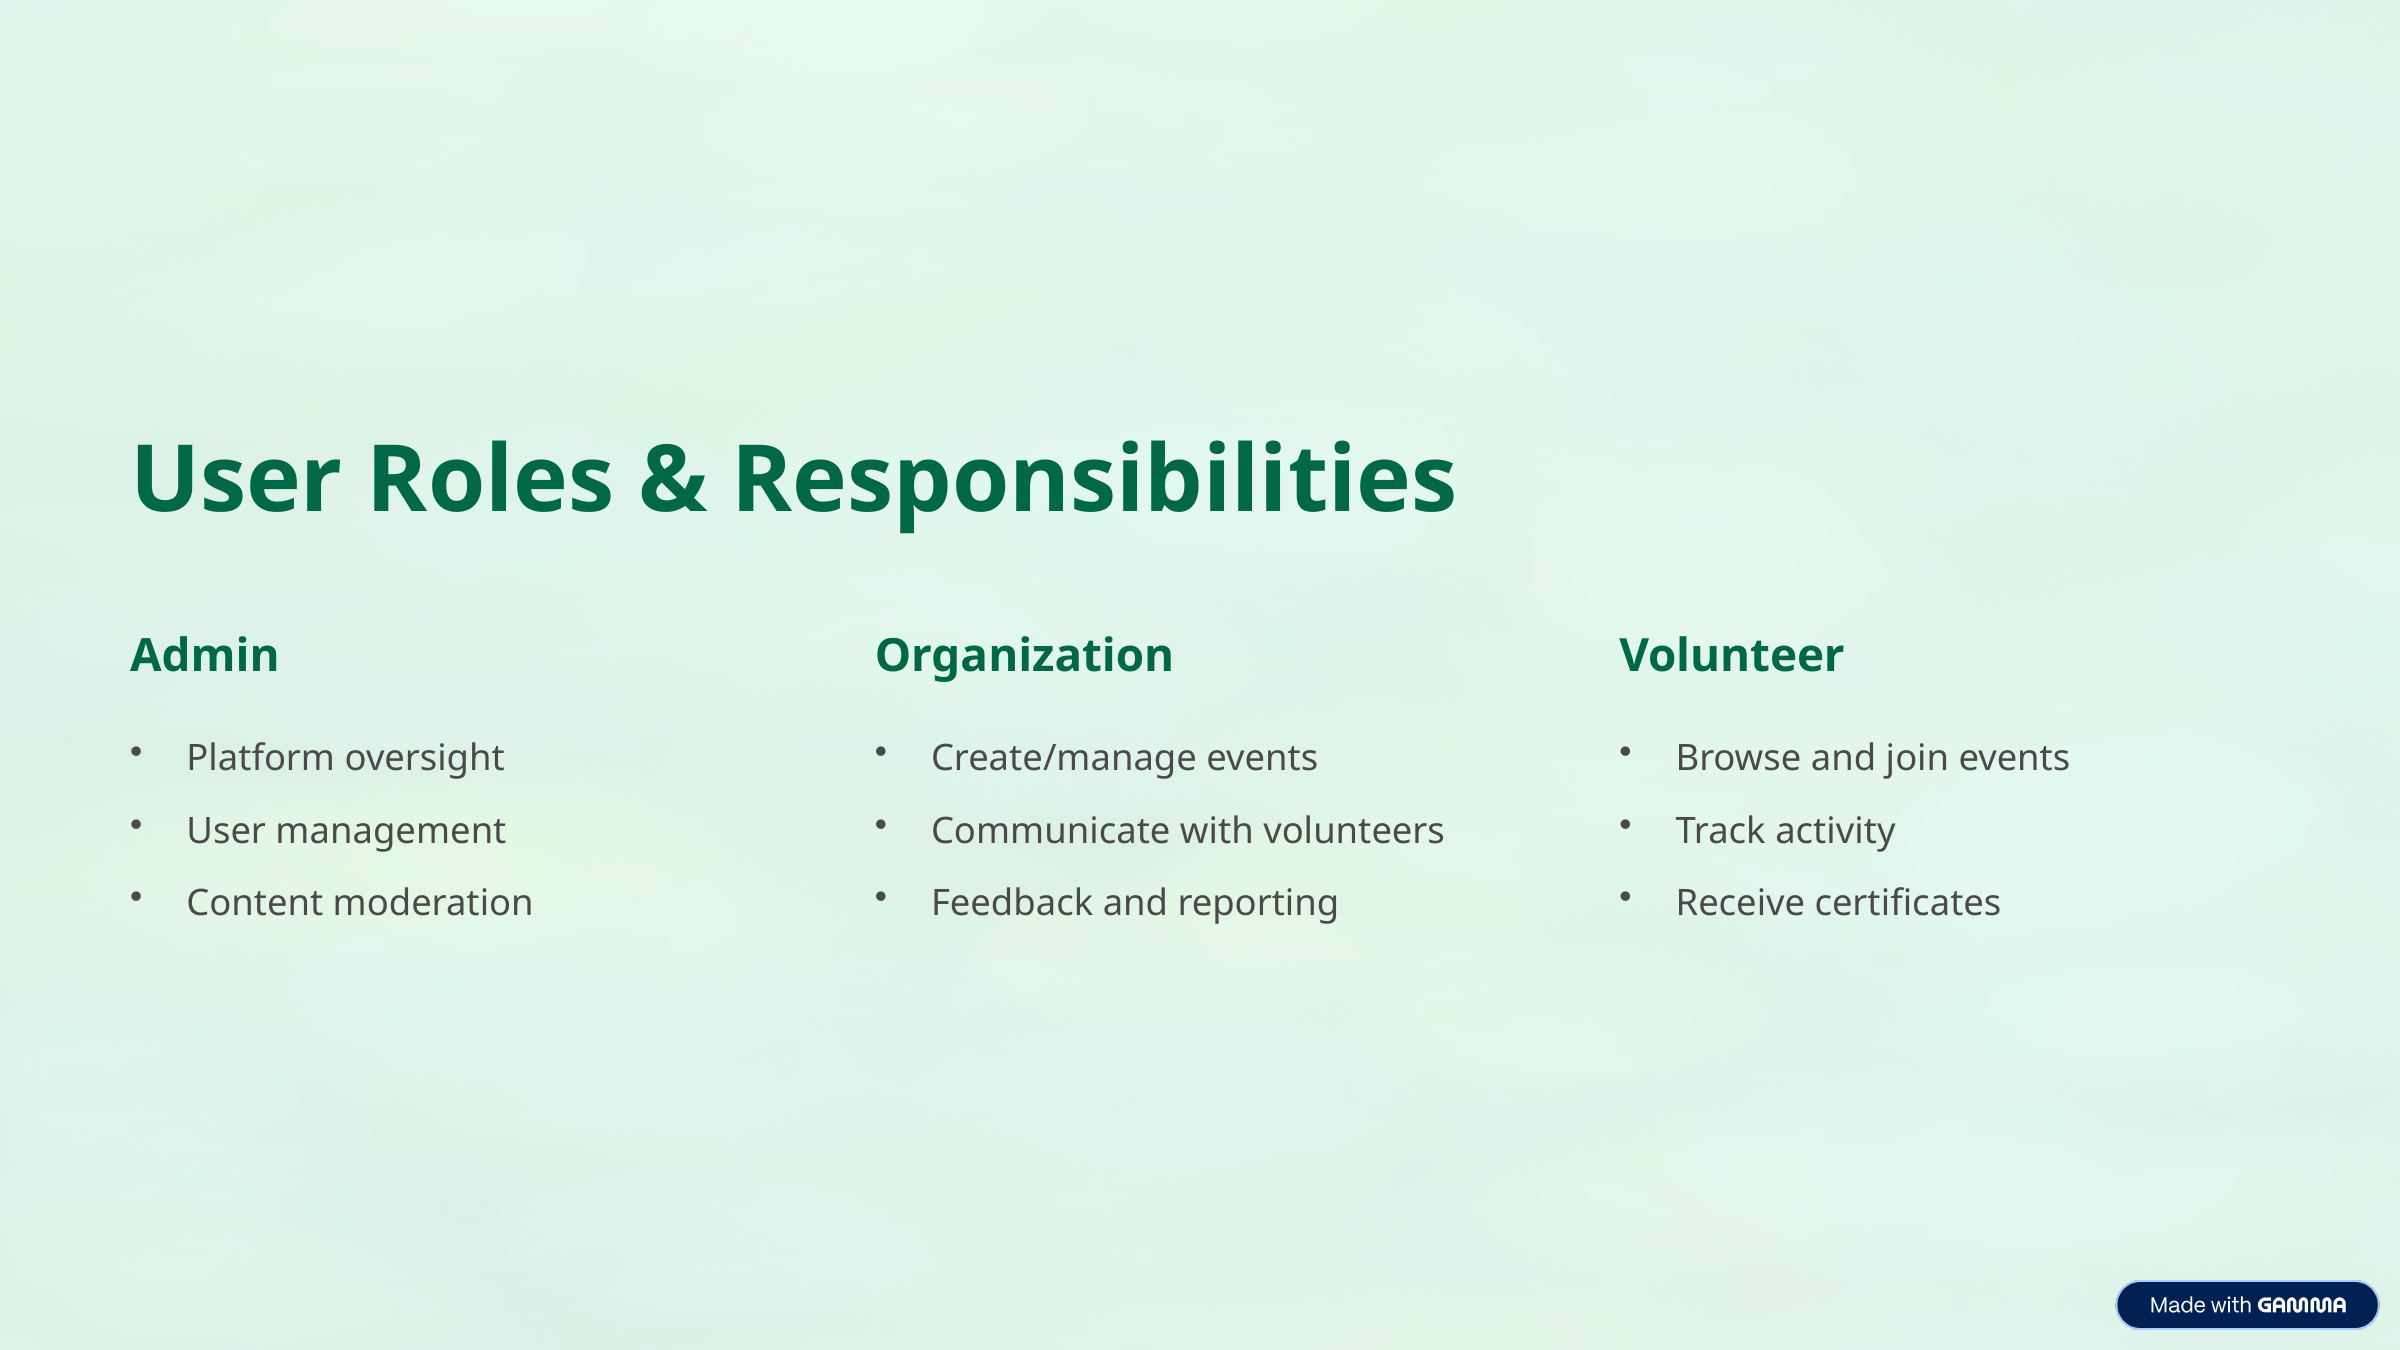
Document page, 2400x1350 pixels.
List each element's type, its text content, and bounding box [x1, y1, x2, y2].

text_box User management [130, 790, 783, 851]
text_box User Roles & Responsibilities [130, 413, 1511, 531]
text_box Communicate with volunteers [874, 790, 1528, 851]
text_box Organization [874, 623, 1340, 682]
text_box Browse and join events [1619, 718, 2272, 778]
text_box Receive certificates [1619, 863, 2272, 923]
text_box Content moderation [130, 863, 783, 923]
text_box Platform oversight [130, 718, 783, 778]
text_box Track activity [1619, 790, 2272, 851]
text_box Feedback and reporting [874, 863, 1528, 923]
text_box Admin [130, 623, 596, 682]
picture [2106, 1271, 2389, 1339]
text_box Volunteer [1619, 623, 2085, 682]
text_box Create/manage events [874, 718, 1528, 778]
